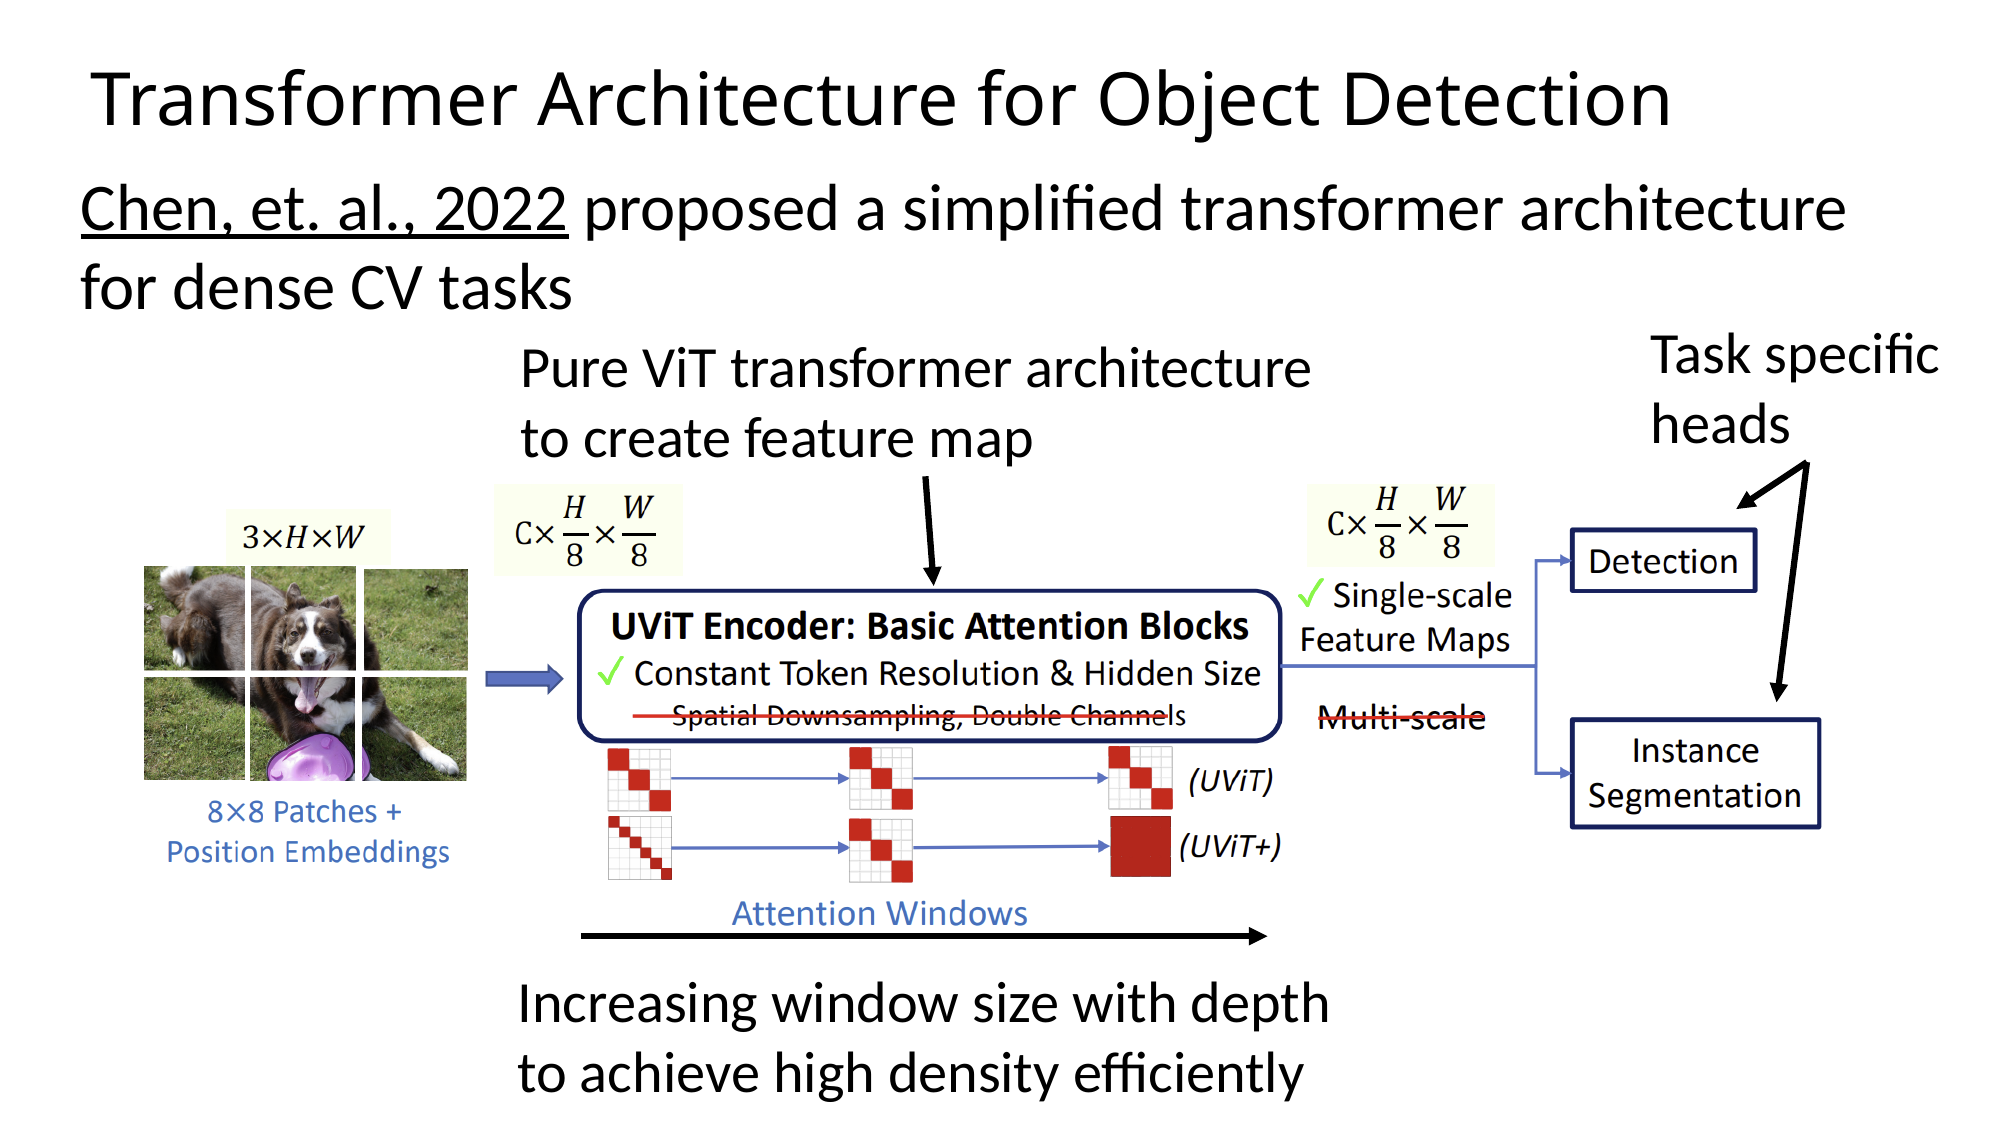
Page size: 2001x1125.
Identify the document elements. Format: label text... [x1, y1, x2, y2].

text_box Pure ViT transformer architecture to create feature map [505, 321, 1346, 477]
text_box Increasing window size with depth to achieve high density efficiently [495, 956, 1353, 1112]
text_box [1776, 463, 1807, 703]
text_box Task specific heads [1635, 307, 1978, 463]
picture [135, 484, 1843, 937]
text_box Transformer Architecture for Object Detection [75, 54, 1966, 150]
text_box Chen, et. al., 2022 proposed a simplified transformer architecture for dense CV tasks [65, 155, 1880, 331]
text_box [925, 478, 934, 586]
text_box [1736, 463, 1776, 509]
